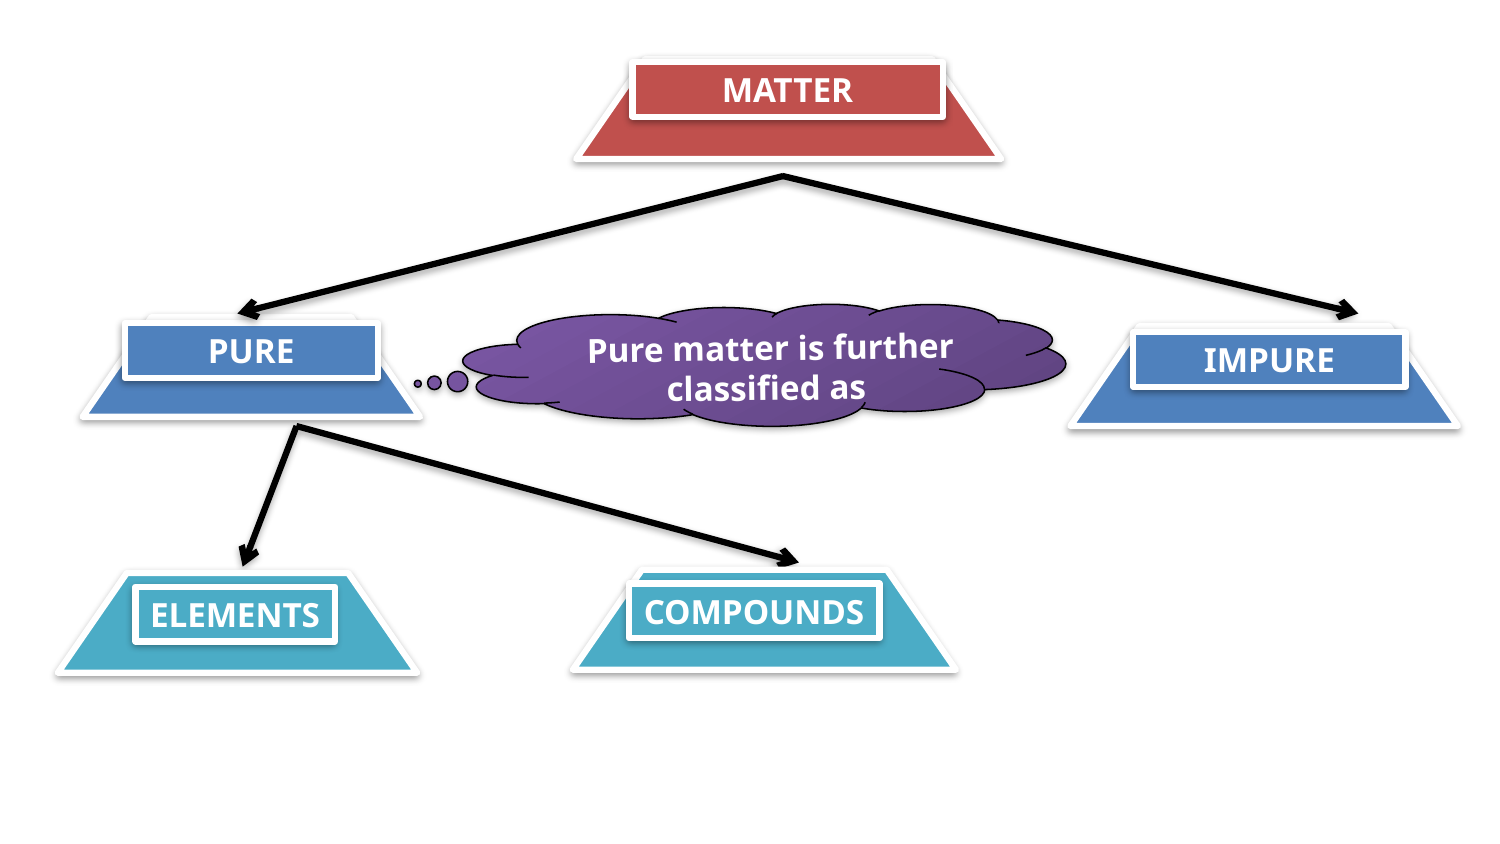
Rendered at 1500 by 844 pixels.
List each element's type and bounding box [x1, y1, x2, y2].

text_box [462, 303, 1066, 427]
text_box [57, 572, 418, 674]
text_box [572, 569, 957, 670]
text_box [242, 425, 800, 567]
text_box [82, 316, 421, 418]
text_box [237, 175, 1359, 314]
text_box [575, 58, 1002, 160]
text_box [1070, 325, 1459, 427]
